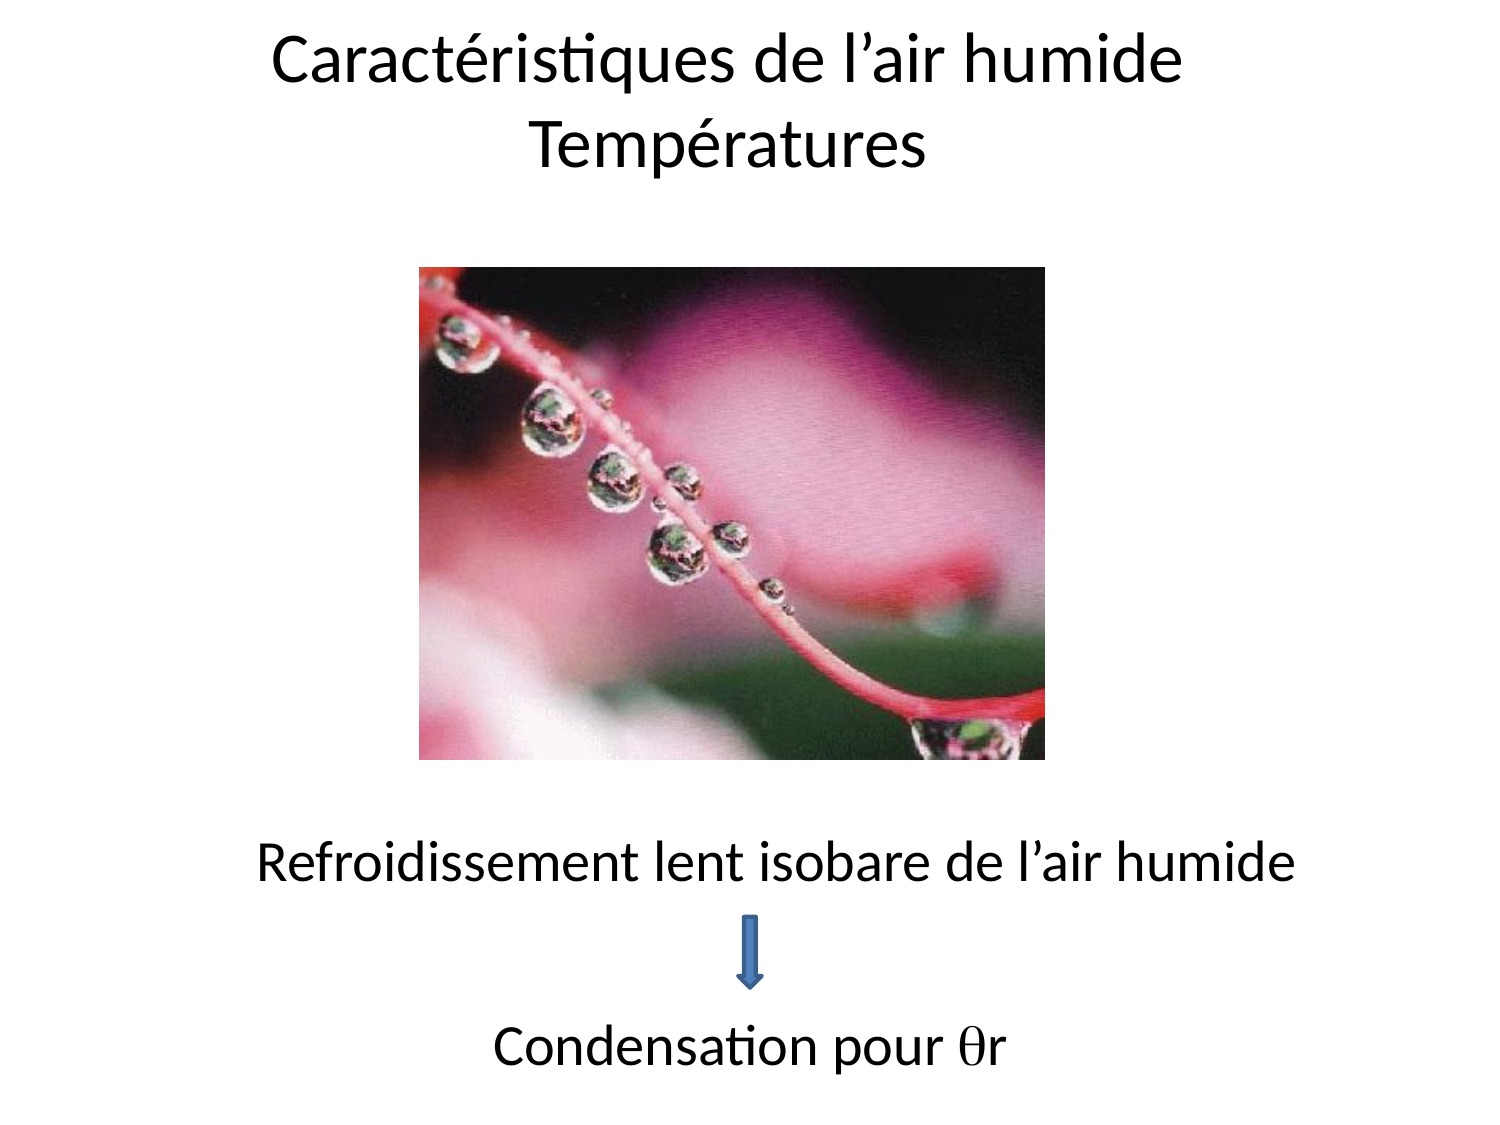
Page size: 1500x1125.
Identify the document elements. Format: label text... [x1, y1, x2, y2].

text_box Refroidissement lent isobare de l’air humide [242, 815, 1341, 901]
text_box [736, 914, 764, 990]
picture [418, 266, 1045, 760]
text_box Caractéristiques de l’air humide Températures [53, 2, 1403, 191]
text_box Condensation pour r [478, 999, 1081, 1085]
